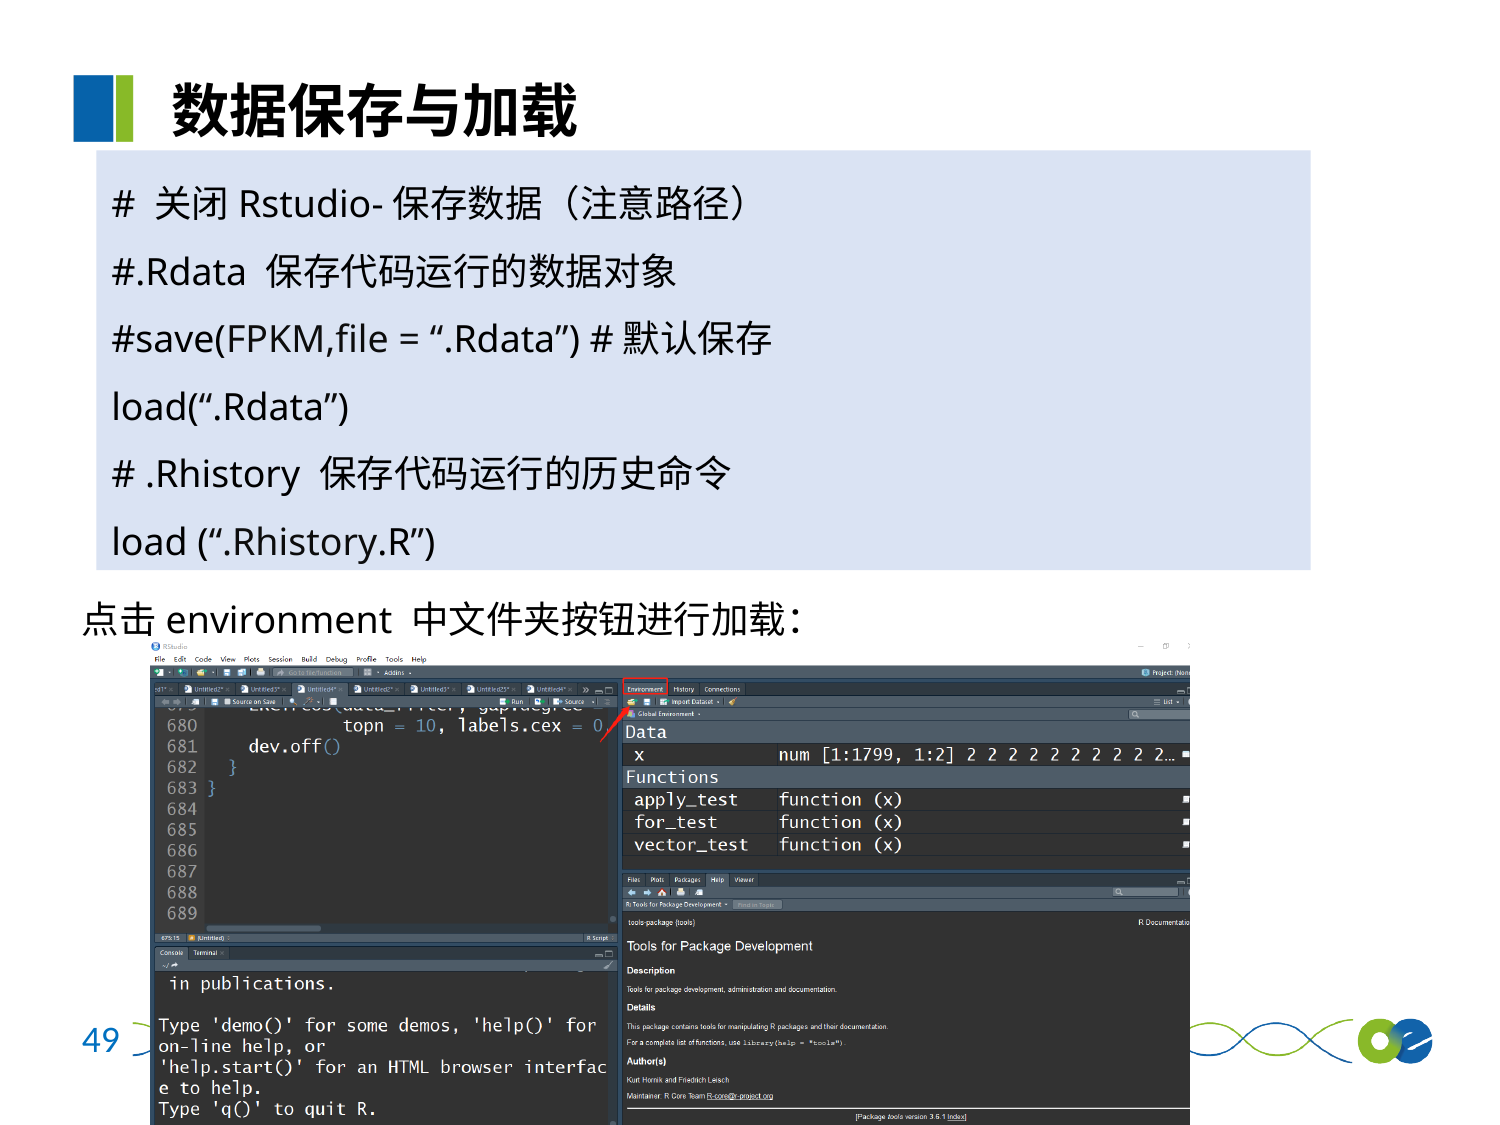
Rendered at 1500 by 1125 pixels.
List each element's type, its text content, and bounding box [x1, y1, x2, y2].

picture [126, 640, 1441, 1125]
picture [29, 66, 185, 149]
slide_number 49 [67, 1007, 149, 1068]
text_box 点击environment 中文件夹按钮进行加载： [66, 565, 1137, 648]
text_box 数据保存与加载 [133, 68, 955, 150]
text_box # 关闭Rstudio-保存数据（注意路径） #.Rdata 保存代码运行的数据对象 #save(FPKM,file = “.Rdata”) #默认保存 load(“.Rdata”) # .Rhistory 保存代码运行的历史命令 load (“.Rhistory.R”) [96, 150, 1311, 571]
